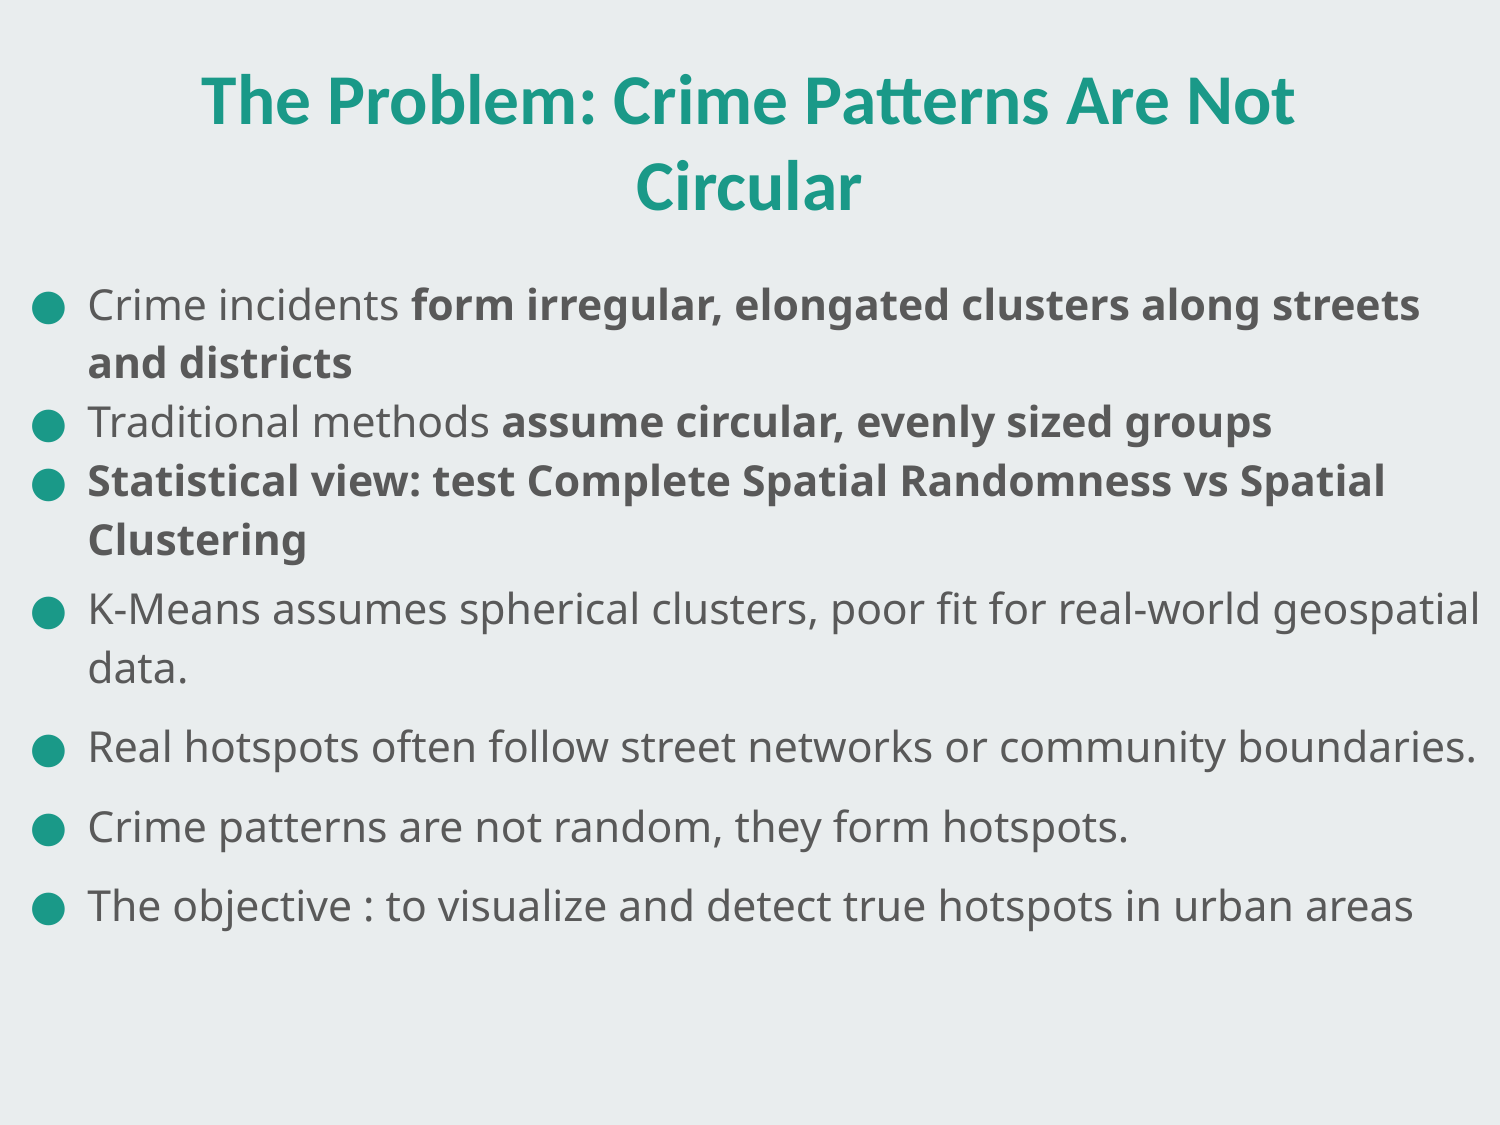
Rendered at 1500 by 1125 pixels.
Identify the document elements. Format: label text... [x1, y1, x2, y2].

list Crime incidents form irregular, elongated clusters along streets and districts Traditional methods assume circular, evenly sized groups Statistical view: test Complete Spatial Randomness vs Spatial Clustering K-Means assumes spherical clusters, poor fit for real-world geospatial data. Real hotspots often follow street networks or community boundaries. Crime patterns are not random, they form hotspots. The objective : to visualize and detect true hotspots in urban areas [0, 262, 1500, 1005]
title The Problem: Crime Patterns Are Not Circular [75, 45, 1425, 233]
